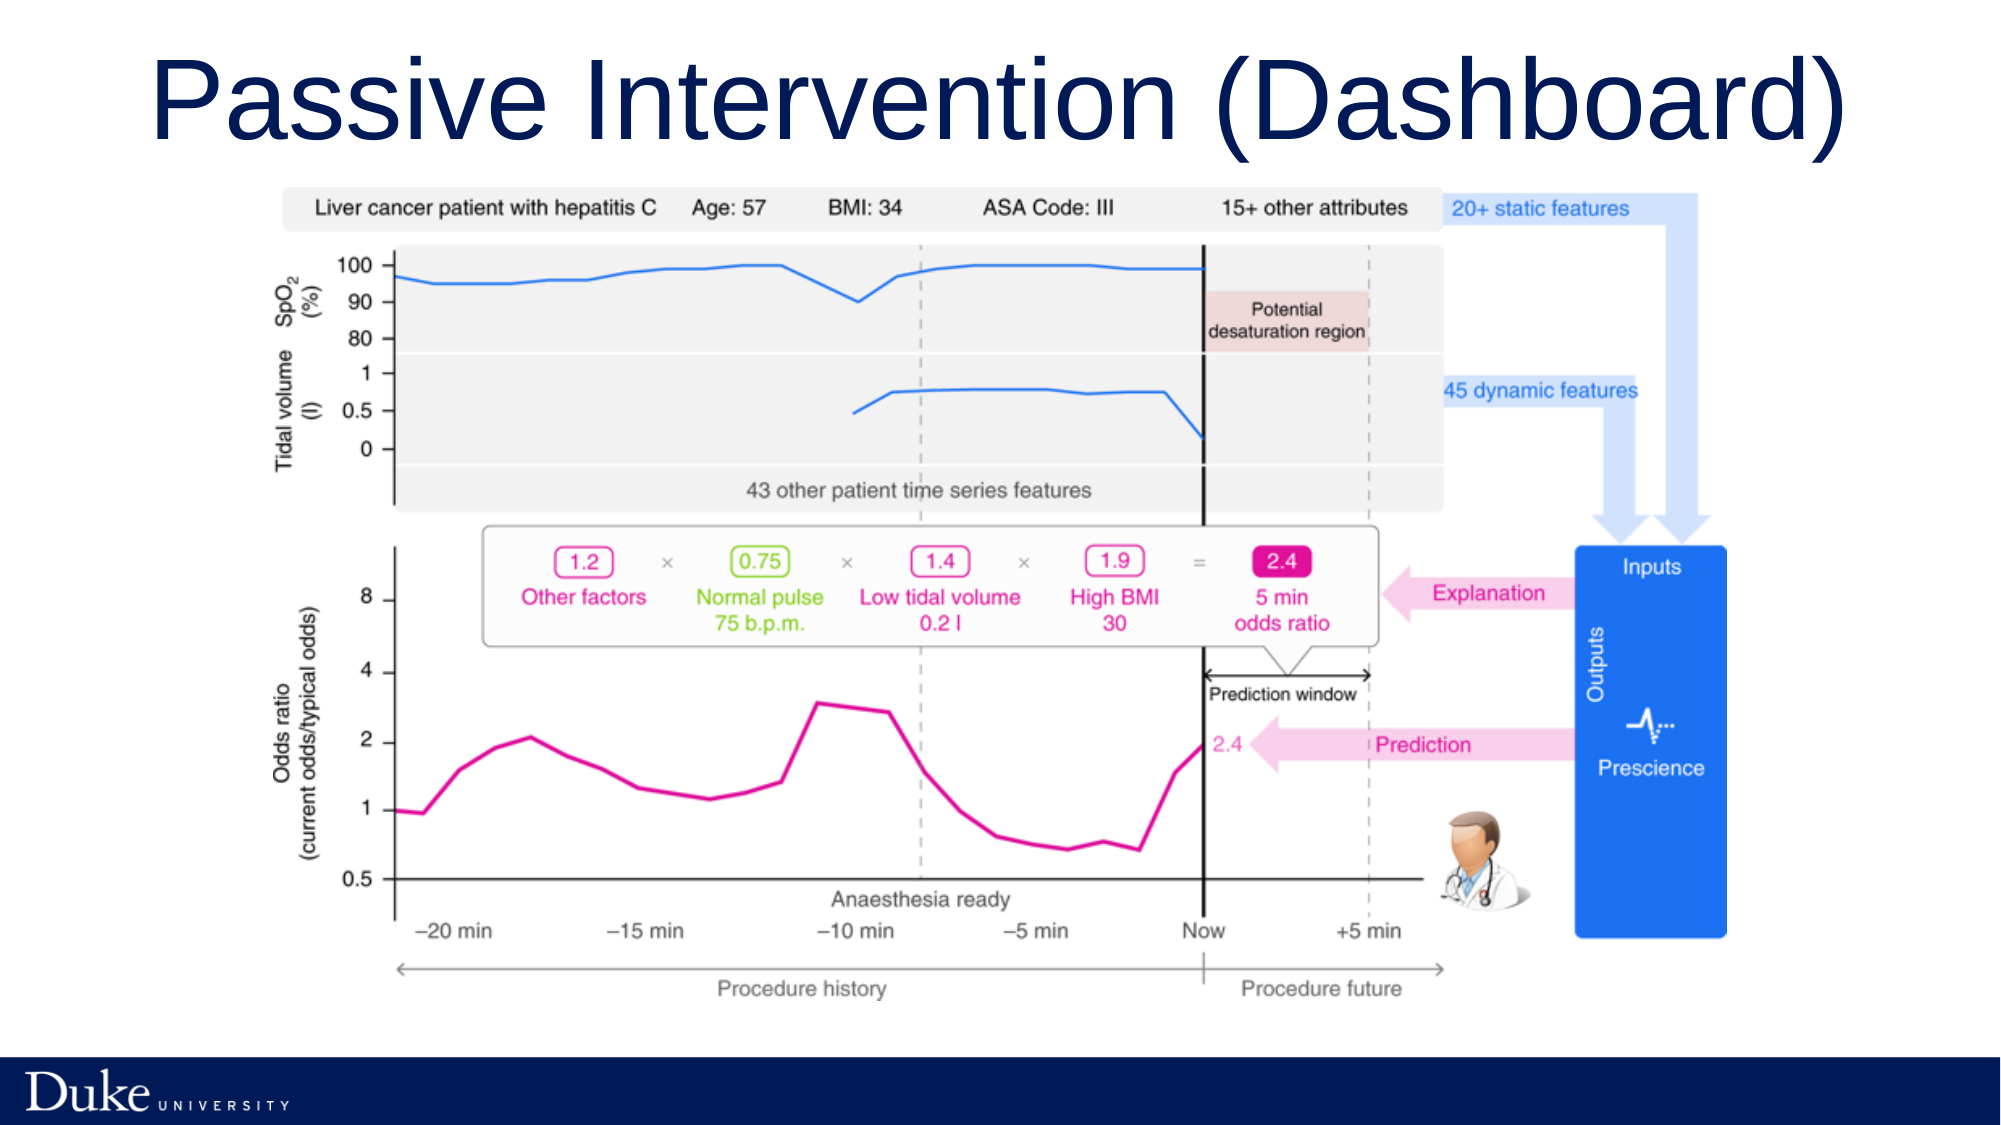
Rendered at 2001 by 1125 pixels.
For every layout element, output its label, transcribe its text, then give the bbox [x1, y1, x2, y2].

title Passive Intervention (Dashboard) [99, 0, 1900, 188]
picture [0, 0, 2001, 1125]
